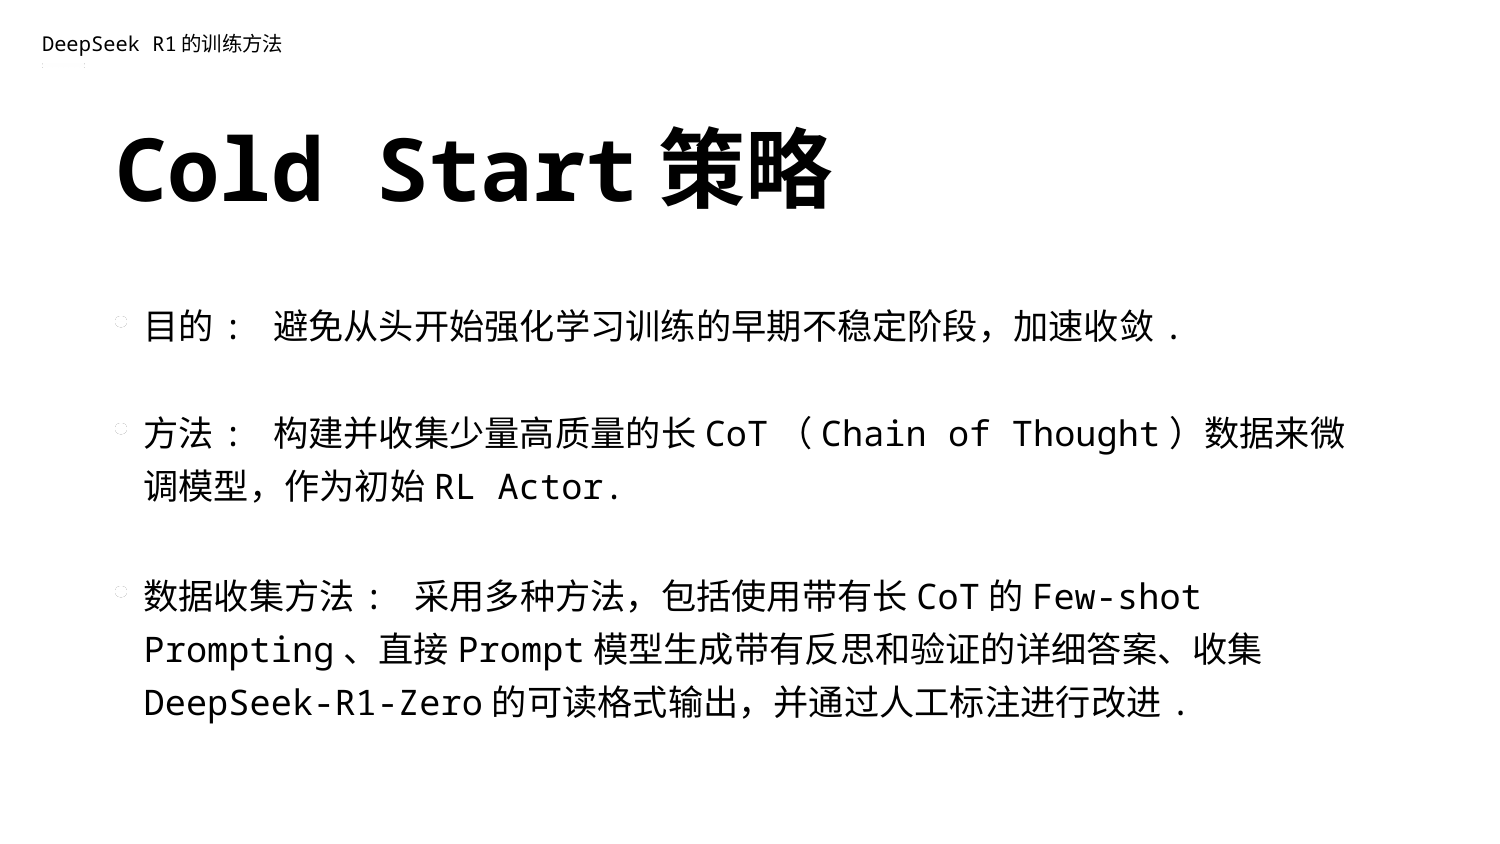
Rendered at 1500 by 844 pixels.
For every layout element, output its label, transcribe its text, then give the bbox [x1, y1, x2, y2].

text_box DeepSeek R1的训练方法 [42, 33, 343, 60]
text_box 数据收集方法: 采用多种方法，包括使用带有长CoT的Few-shot Prompting、直接Prompt模型生成带有反思和验证的详细答案、收集DeepSeek-R1-Zero的可读格式输出，并通过人工标注进行改进. [143, 563, 1269, 733]
text_box Cold Start策略 [115, 105, 926, 232]
picture [114, 293, 128, 351]
text_box 方法: 构建并收集少量高质量的长CoT（Chain of Thought）数据来微调模型，作为初始RL Actor. [143, 400, 1374, 519]
picture [114, 399, 128, 458]
picture [114, 563, 128, 621]
text_box 目的: 避免从头开始强化学习训练的早期不稳定阶段，加速收敛. [143, 293, 1254, 353]
picture [41, 63, 85, 68]
